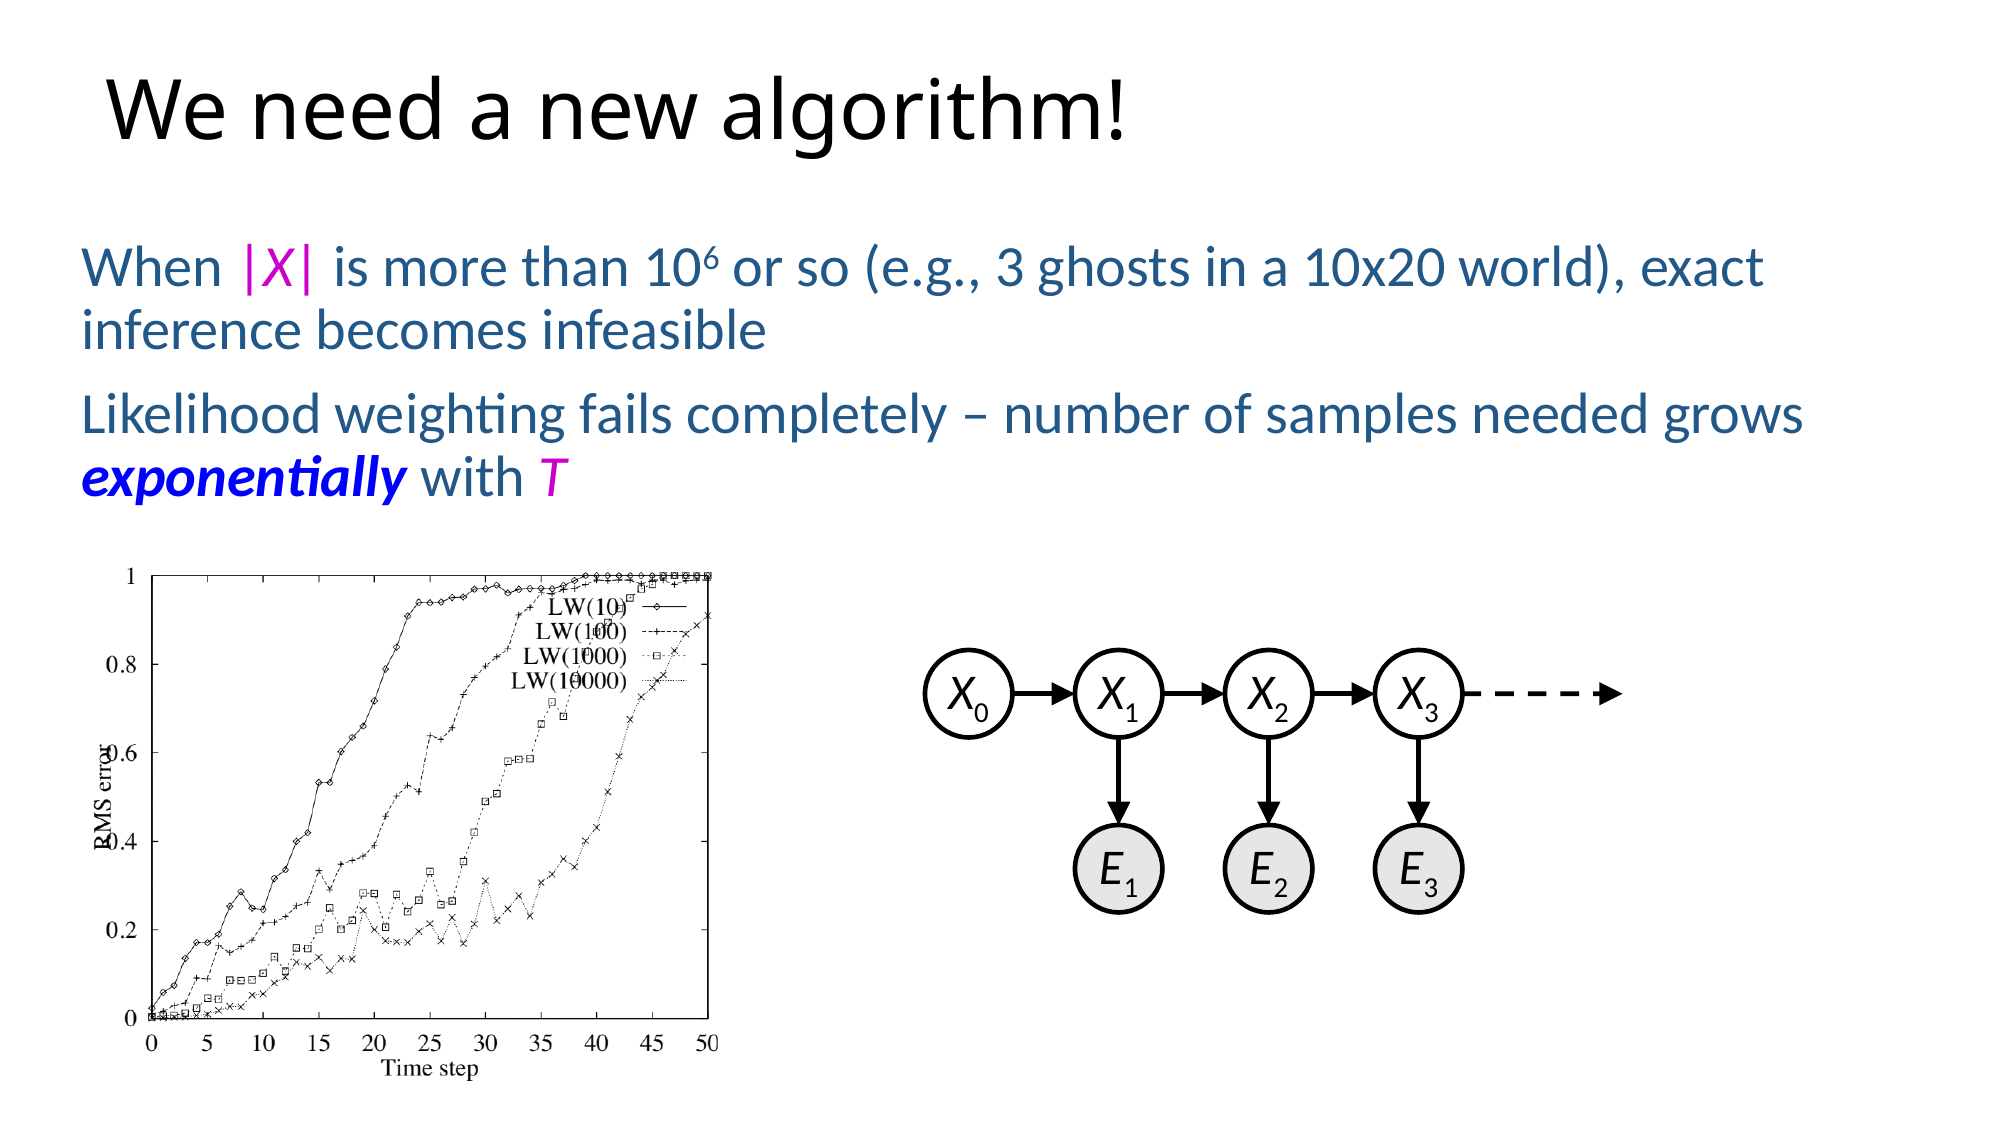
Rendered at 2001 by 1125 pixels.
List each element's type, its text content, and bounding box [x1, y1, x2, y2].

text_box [924, 649, 1623, 913]
picture [90, 562, 718, 1086]
title We need a new algorithm! [90, 60, 1816, 164]
list When |X| is more than 106 or so (e.g., 3 ghosts in a 10x20 world), exact inference becomes infeasible Likelihood weighting fails completely – number of samples needed grows exponentially with T [66, 229, 1934, 563]
